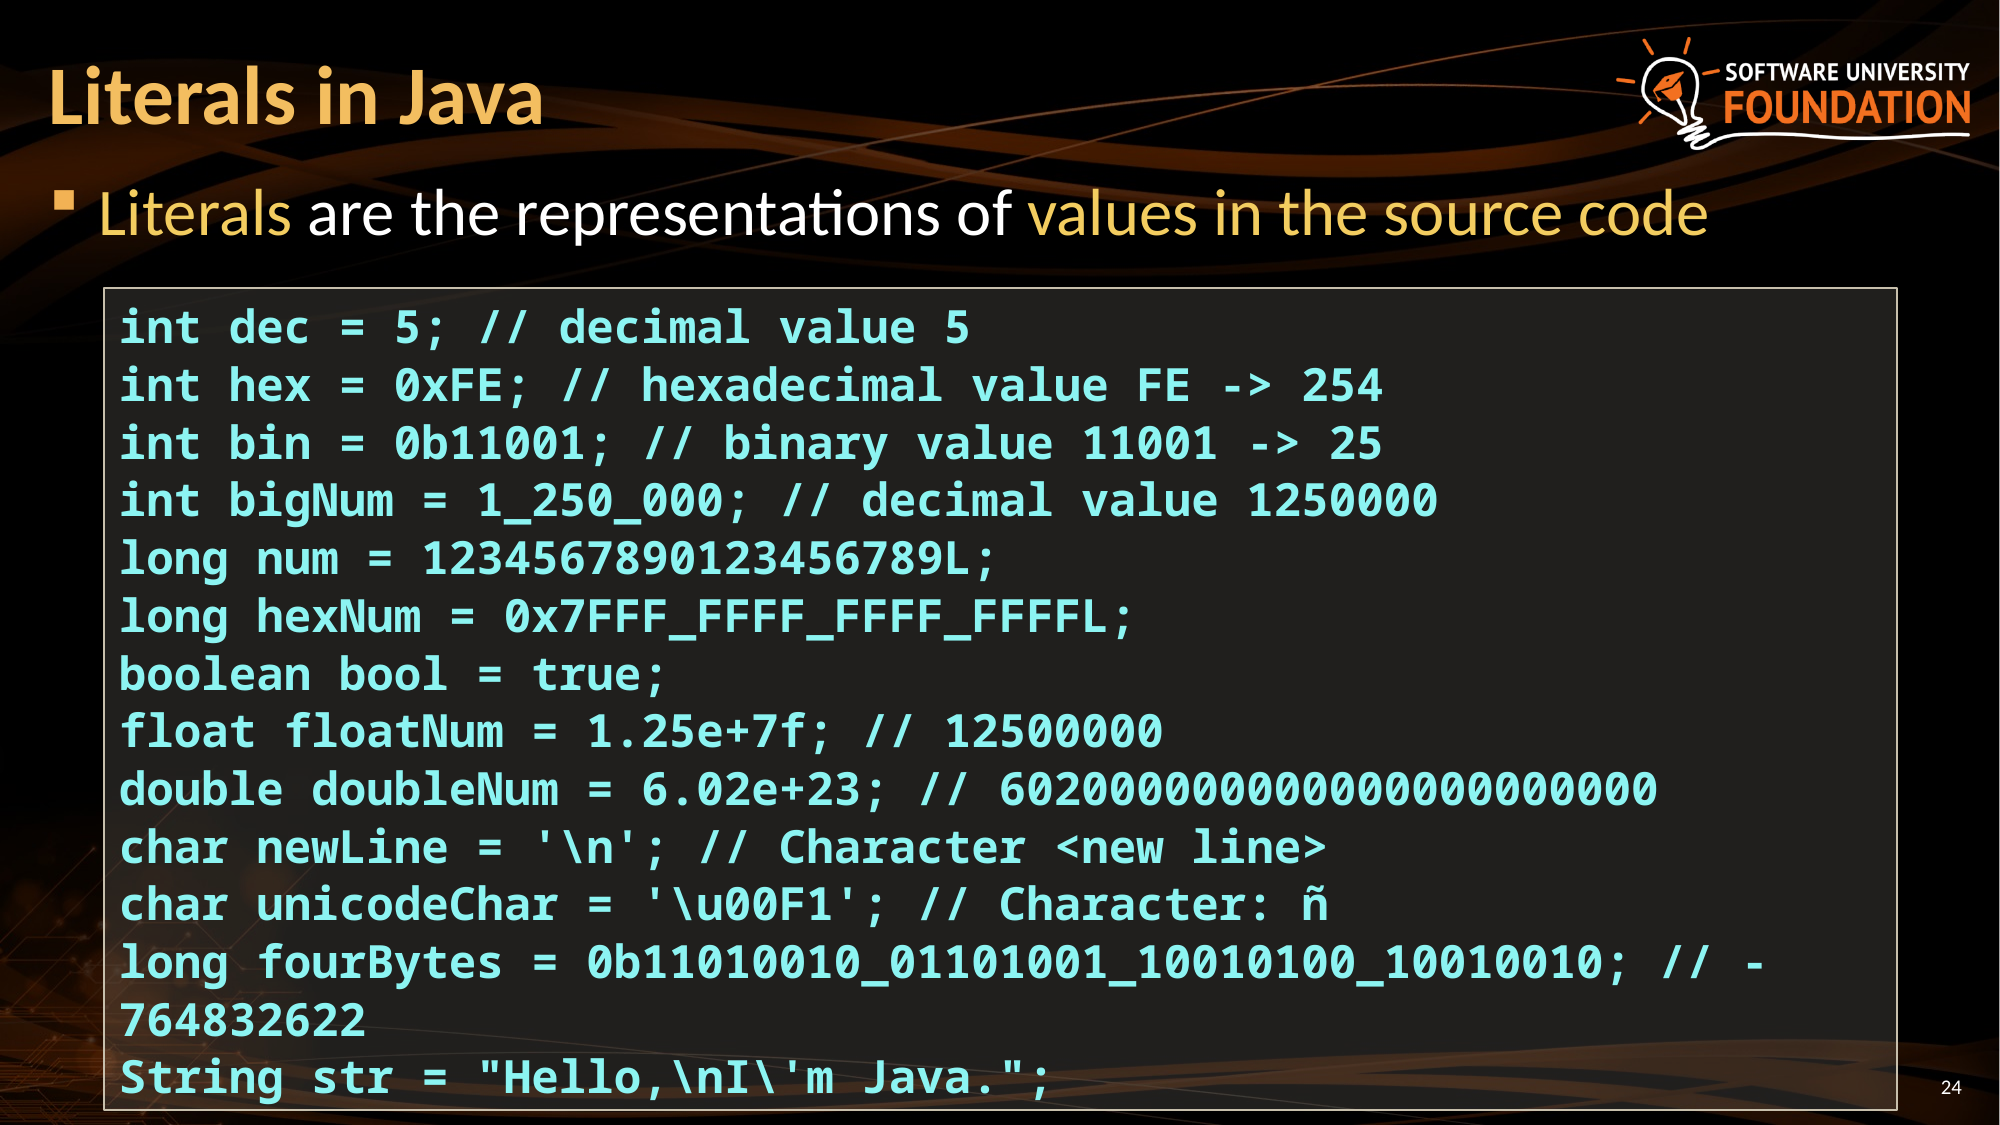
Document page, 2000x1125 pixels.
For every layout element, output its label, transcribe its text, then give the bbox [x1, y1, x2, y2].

title Literals in Java [30, 6, 1602, 189]
text_box int dec = 5; // decimal value 5 int hex = 0xFE; // hexadecimal value FE -> 254 int bin = 0b11001; // binary value 11001 -> 25 int bigNum = 1_250_000; // decimal value 1250000 long num = 1234567890123456789L; long hexNum = 0x7FFF_FFFF_FFFF_FFFFL; boolean bool = true; float floatNum = 1.25e+7f; // 12500000 double doubleNum = 6.02e+23; // 602000000000000000000000 char newLine = '\n'; // Character <new line> char unicodeChar = '\u00F1'; // Character: ñ long fourBytes = 0b11010010_01101001_10010100_10010010; // -764832622 String str = "Hello,\nI\'m Java."; [104, 287, 1898, 1111]
list Literals are the representations of values in the source code [31, 162, 1968, 1077]
slide_number 24 [1898, 1077, 1968, 1103]
picture [0, 0, 2000, 1125]
